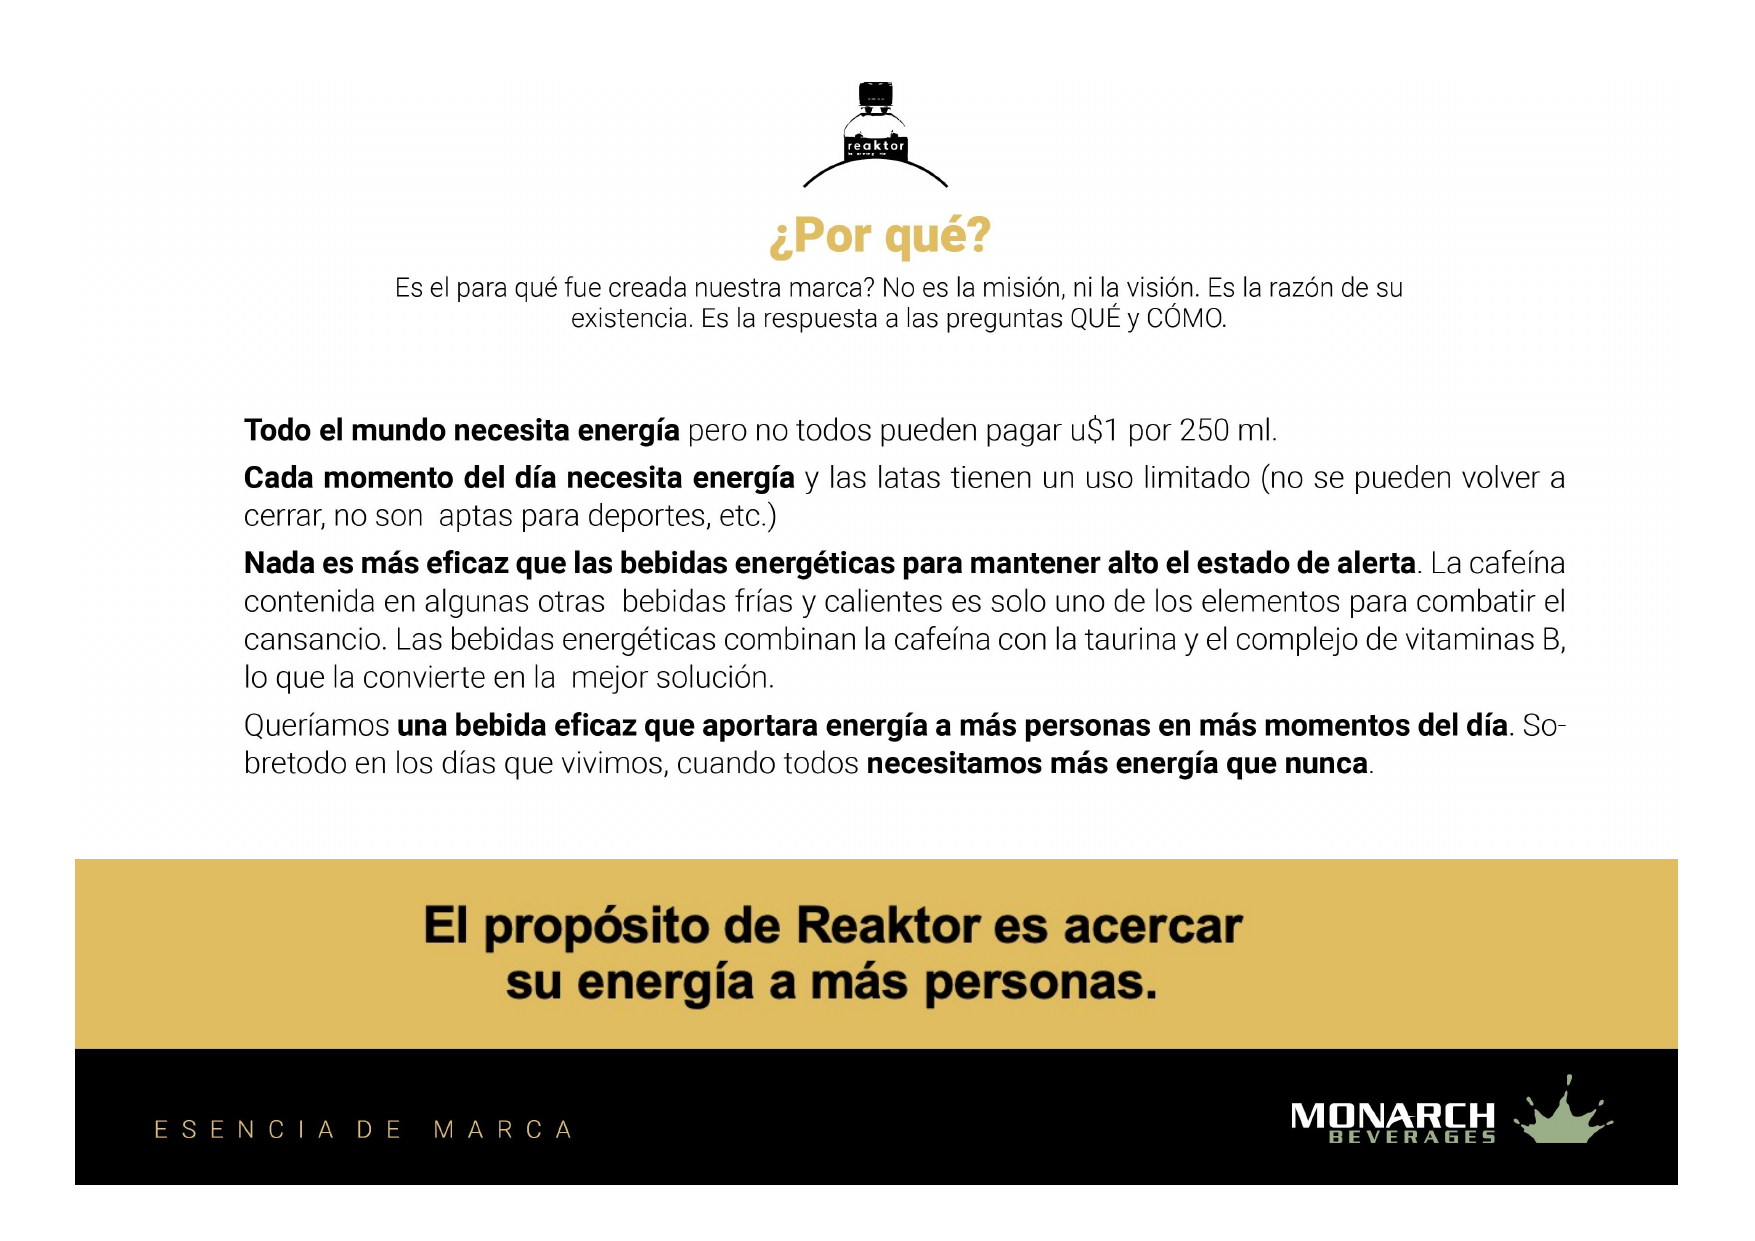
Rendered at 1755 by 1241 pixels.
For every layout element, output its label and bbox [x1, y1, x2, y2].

text_box [74, 80, 1678, 1185]
